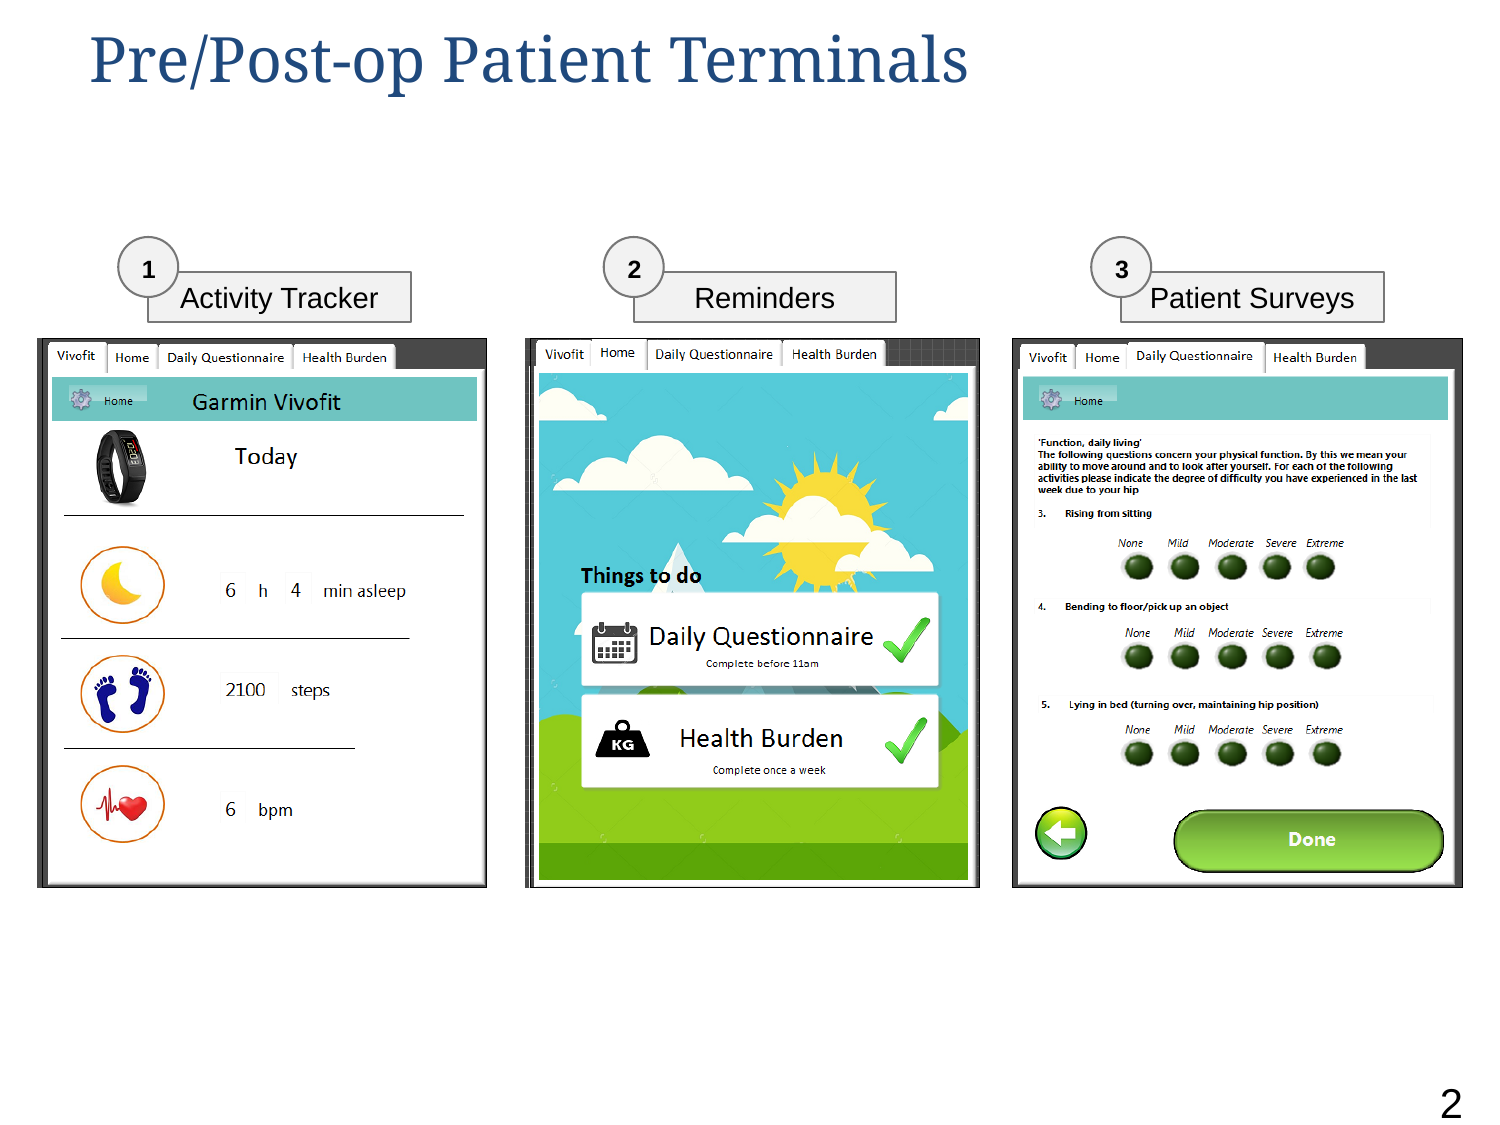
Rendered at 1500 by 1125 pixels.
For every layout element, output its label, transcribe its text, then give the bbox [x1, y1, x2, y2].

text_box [37, 236, 1463, 889]
slide_number 23 [1425, 1069, 1482, 1125]
title Pre/Post-op Patient Terminals [75, 12, 1425, 200]
